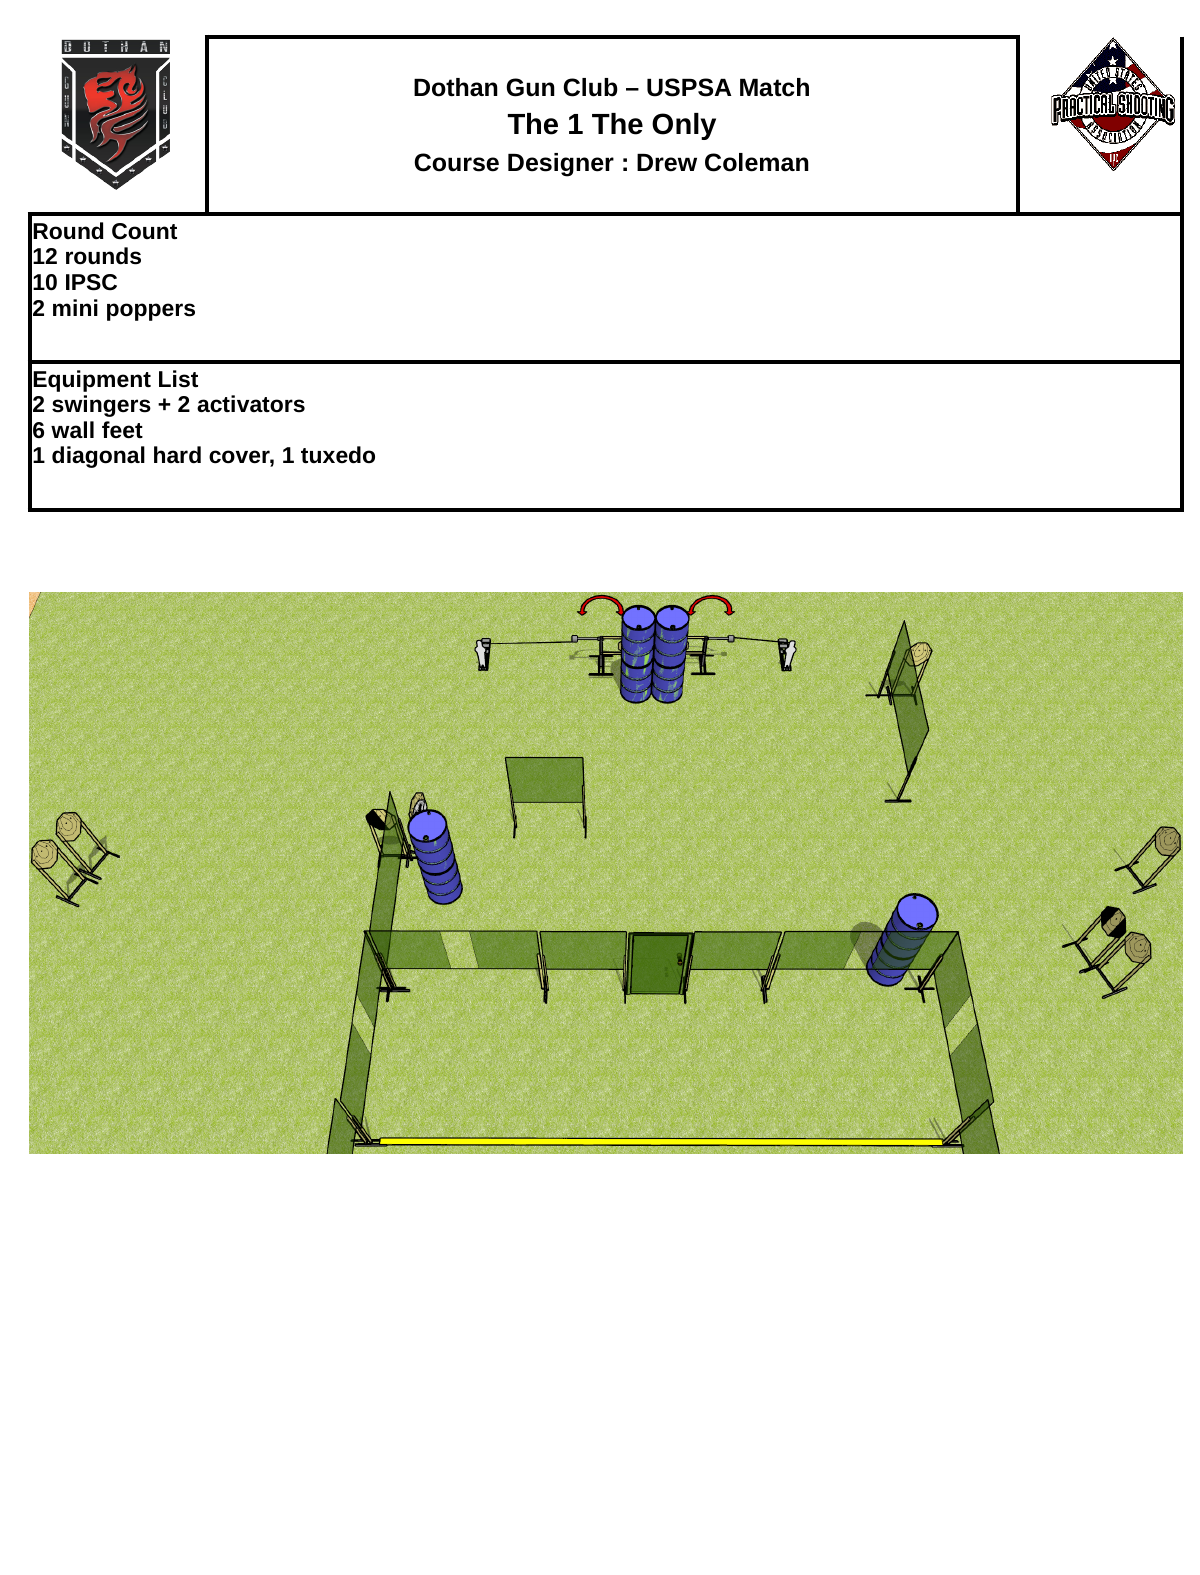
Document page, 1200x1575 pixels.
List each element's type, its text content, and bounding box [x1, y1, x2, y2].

picture [29, 592, 1183, 1155]
picture [58, 36, 173, 193]
table_header Dothan Gun Club – USPSA Match The 1 The Only Course Designer : Drew Coleman [209, 39, 1016, 212]
table_cell Round Count 12 rounds 10 IPSC 2 mini poppers [32, 216, 1180, 360]
table_cell Equipment List 2 swingers + 2 activators 6 wall feet 1 diagonal hard cover, 1 tuxedo [32, 364, 1180, 508]
table_header [30, 37, 205, 212]
table_header [1020, 37, 1180, 212]
picture [1044, 36, 1183, 175]
